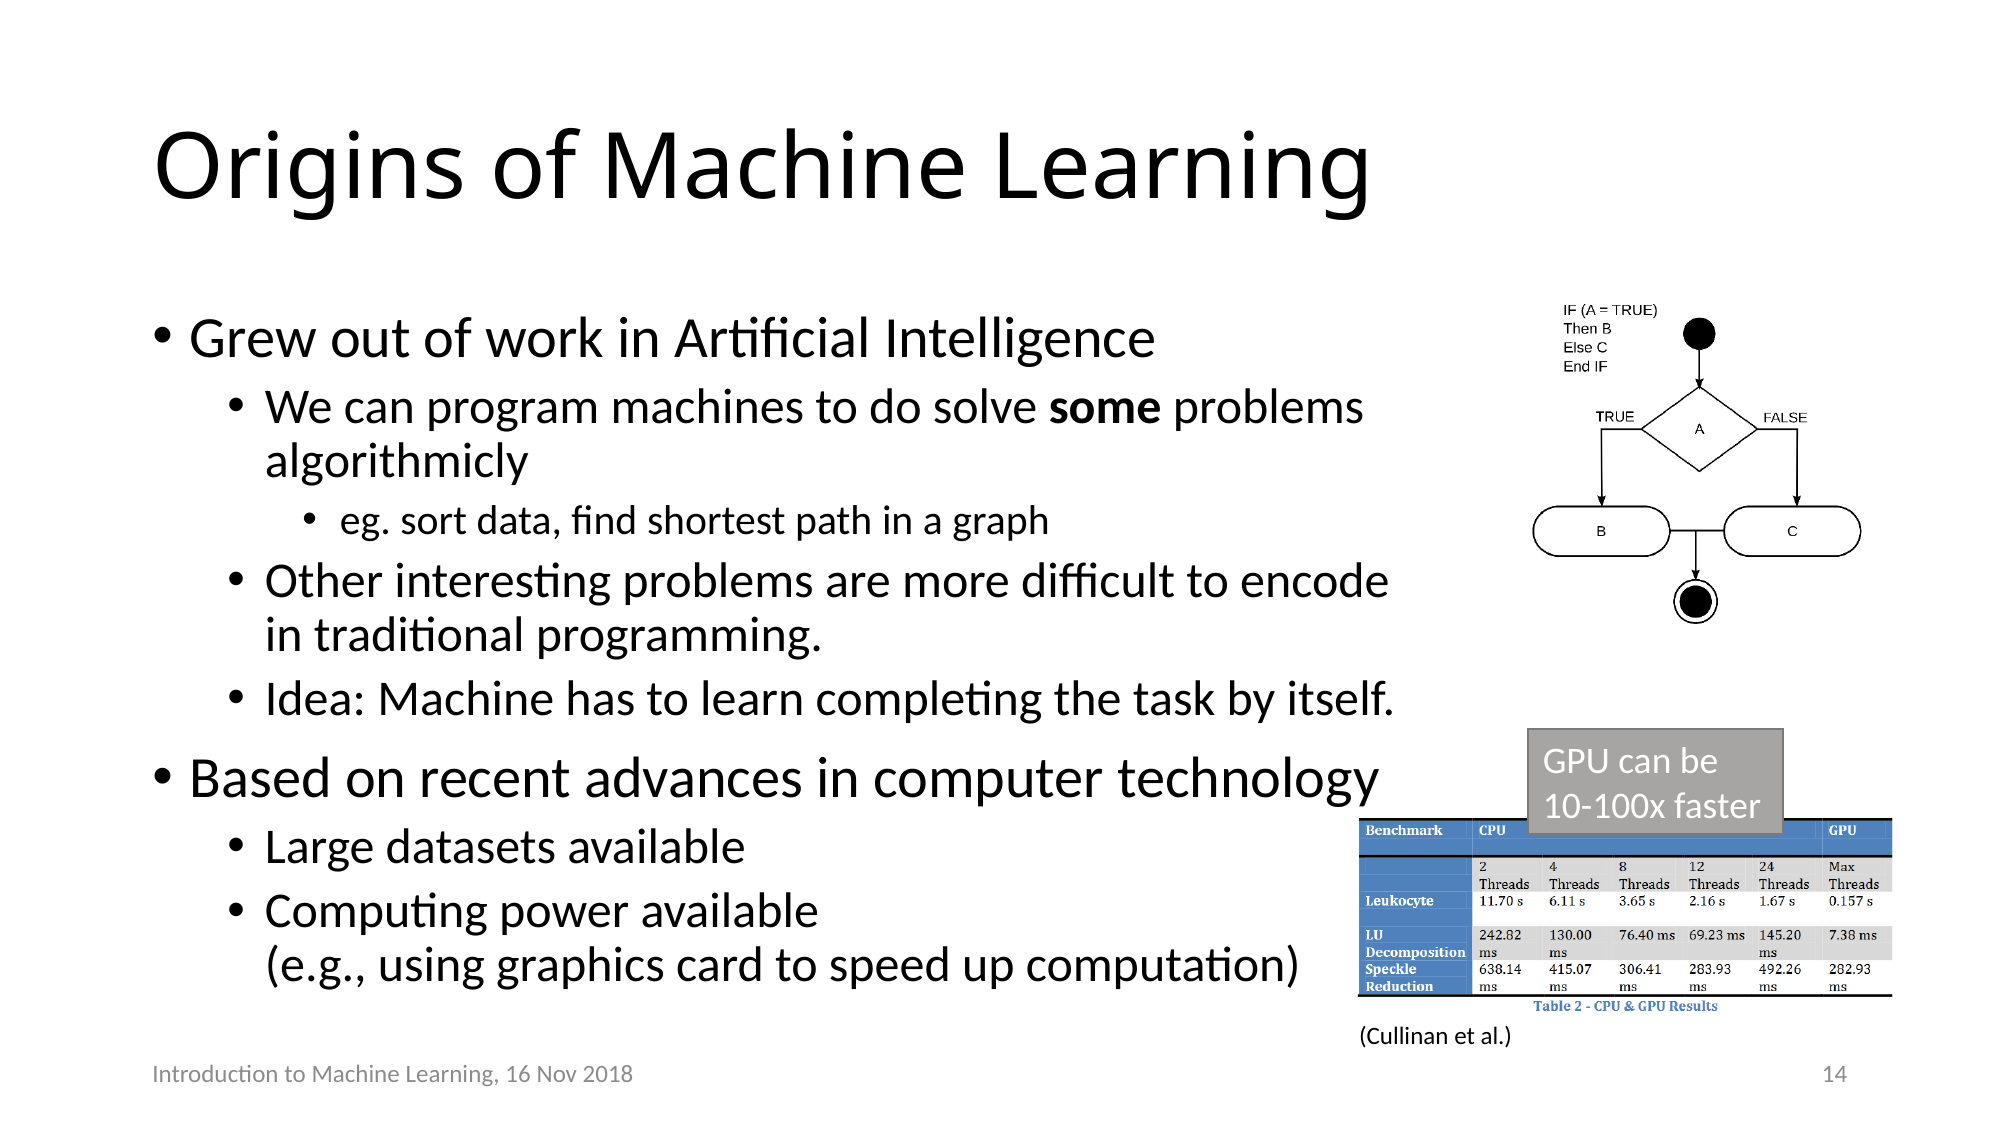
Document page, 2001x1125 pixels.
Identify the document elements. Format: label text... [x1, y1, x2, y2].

slide_number 14 [1412, 1042, 1863, 1103]
text_box (Cullinan et al.) [1344, 1012, 1528, 1058]
title Origins of Machine Learning [137, 59, 1863, 278]
footer Introduction to Machine Learning, 16 Nov 2018 [137, 1042, 813, 1103]
text_box GPU can be 10-100x faster [1527, 728, 1784, 815]
list Grew out of work in Artificial Intelligence We can program machines to do solve some problems algorithmicly eg. sort data, find shortest path in a graph Other interesting problems are more difficult to encode in traditional programming. Idea: Machine has to learn completing the task by itself. Based on recent advances in computer technology Large datasets available Computing power available (e.g., using graphics card to speed up computation) [137, 299, 1413, 1014]
picture [1354, 815, 1896, 1014]
picture [1528, 299, 1863, 626]
